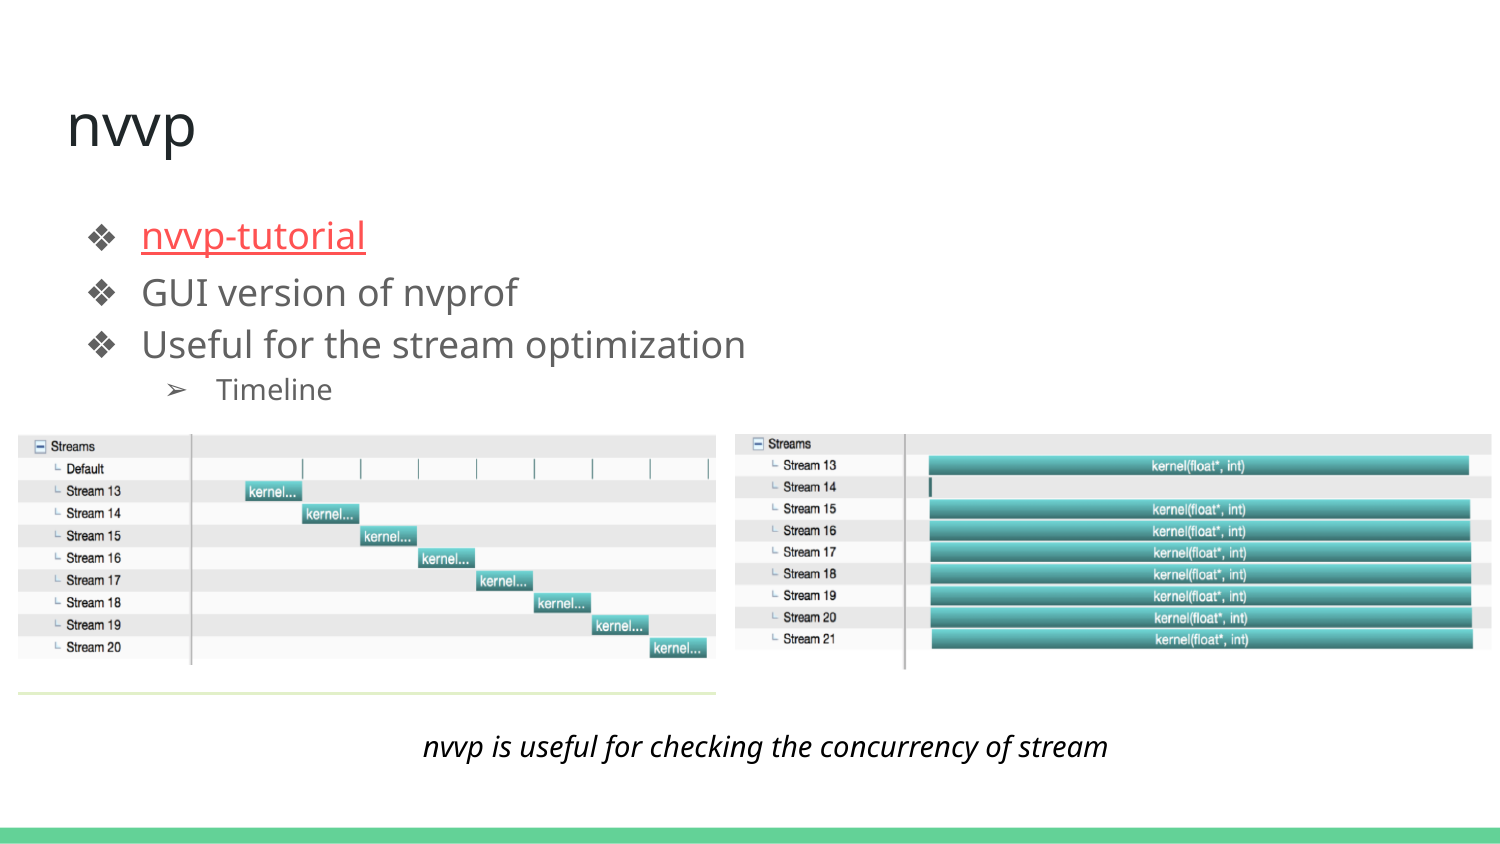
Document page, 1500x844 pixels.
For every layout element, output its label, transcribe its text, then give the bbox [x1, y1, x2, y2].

list nvvp-tutorial GUI version of nvprof Useful for the stream optimization Timeline [51, 189, 1449, 750]
text_box nvvp is useful for checking the concurrency of stream [335, 717, 1197, 774]
title nvvp [51, 72, 1449, 167]
picture [15, 434, 716, 695]
picture [735, 434, 1493, 695]
